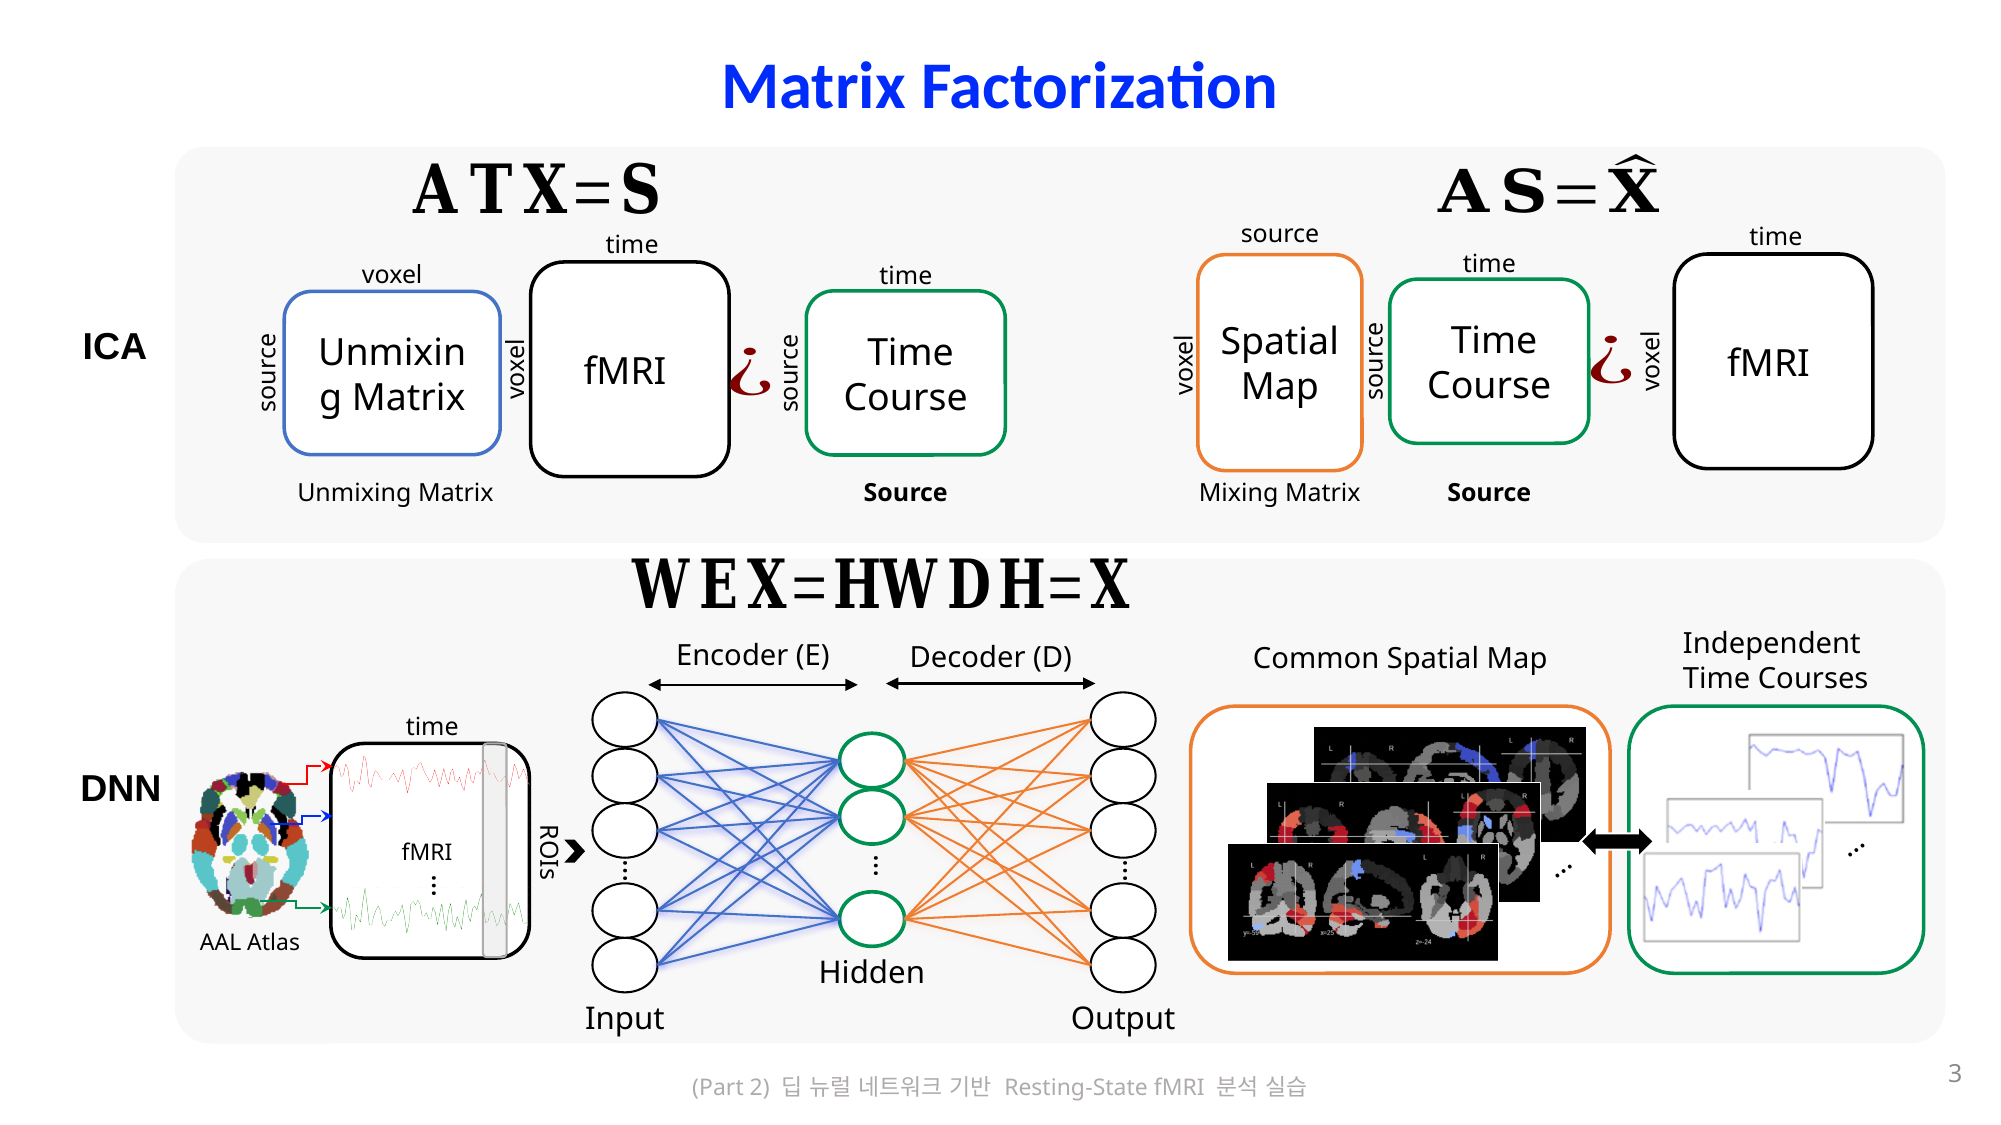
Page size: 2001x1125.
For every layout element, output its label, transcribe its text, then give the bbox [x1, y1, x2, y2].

slide_number 3 [1527, 1042, 1978, 1103]
title Matrix Factorization [0, 0, 2000, 174]
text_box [61, 146, 1946, 1045]
text_box (Part 2) 딥 뉴럴 네트워크 기반 Resting-State fMRI 분석 실습 [490, 1065, 1510, 1125]
